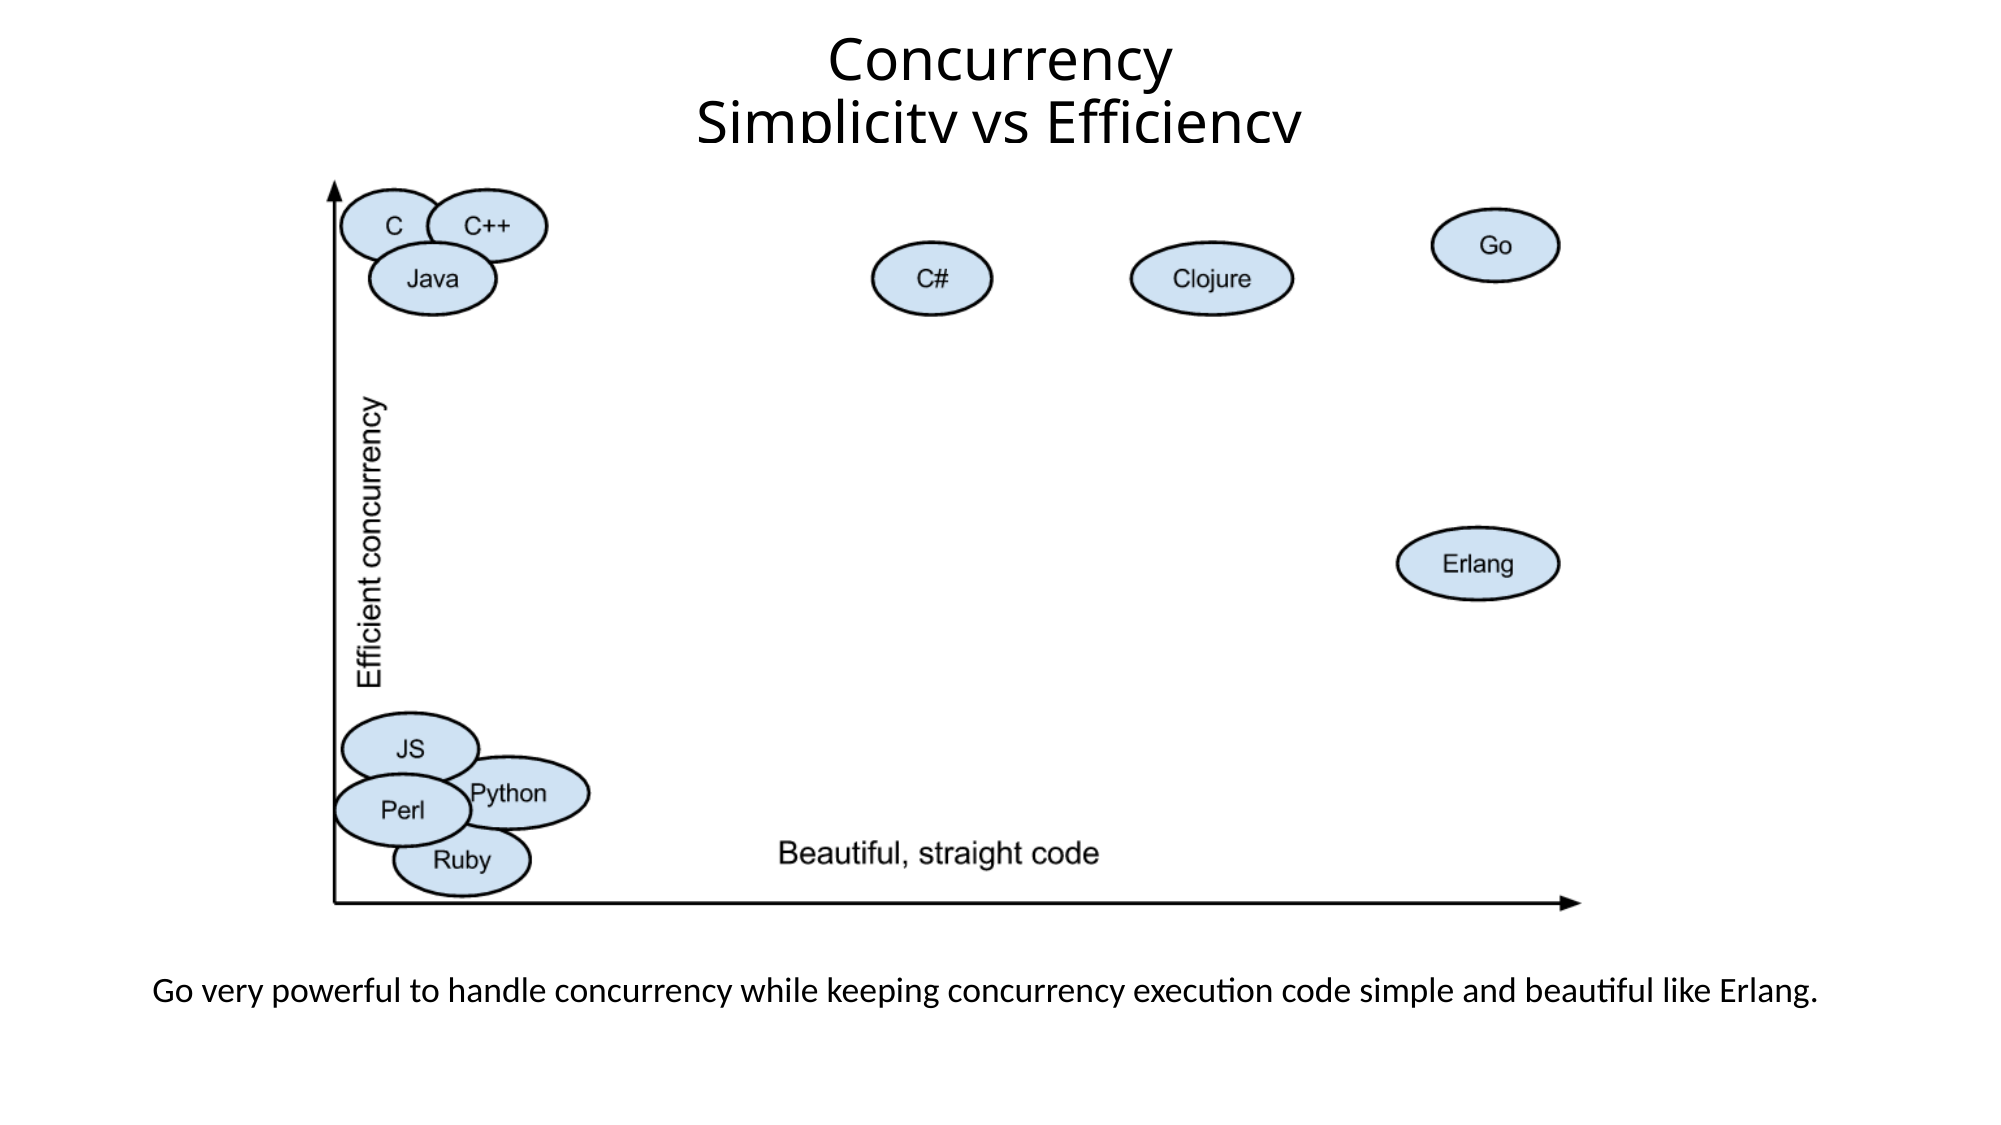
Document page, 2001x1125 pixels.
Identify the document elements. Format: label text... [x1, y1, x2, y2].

title Concurrency Simplicity vs Efficiency [137, 0, 1863, 186]
list Go very powerful to handle concurrency while keeping concurrency execution code simple and beautiful like Erlang. [137, 964, 1863, 1053]
picture [307, 143, 1600, 926]
